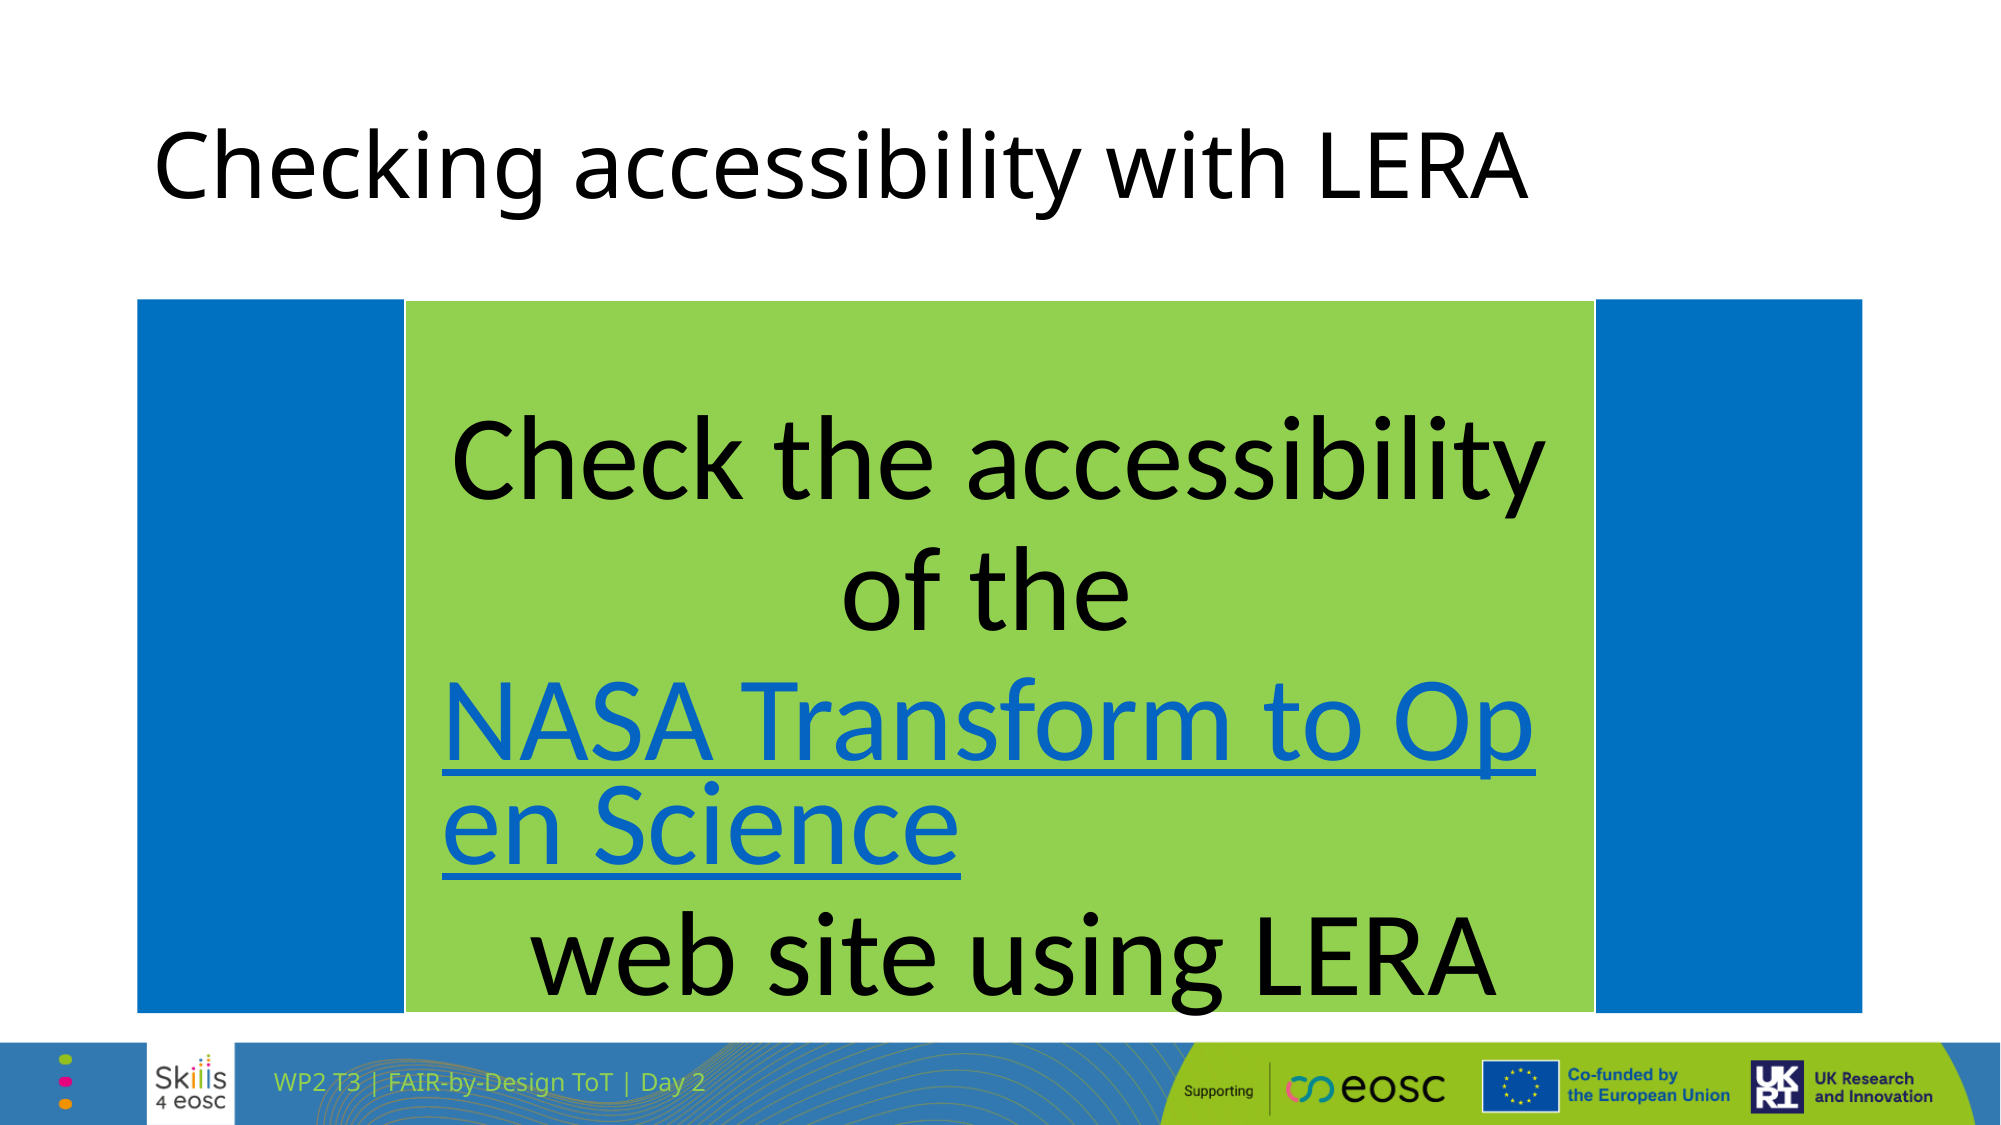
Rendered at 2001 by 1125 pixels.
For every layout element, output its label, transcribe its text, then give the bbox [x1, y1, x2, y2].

picture [0, 0, 2001, 1125]
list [137, 299, 1863, 1014]
footer WP2 T3 | FAIR-by-Design ToT | Day 2 [258, 1052, 1140, 1112]
title Checking accessibility with LERA [137, 59, 1863, 278]
